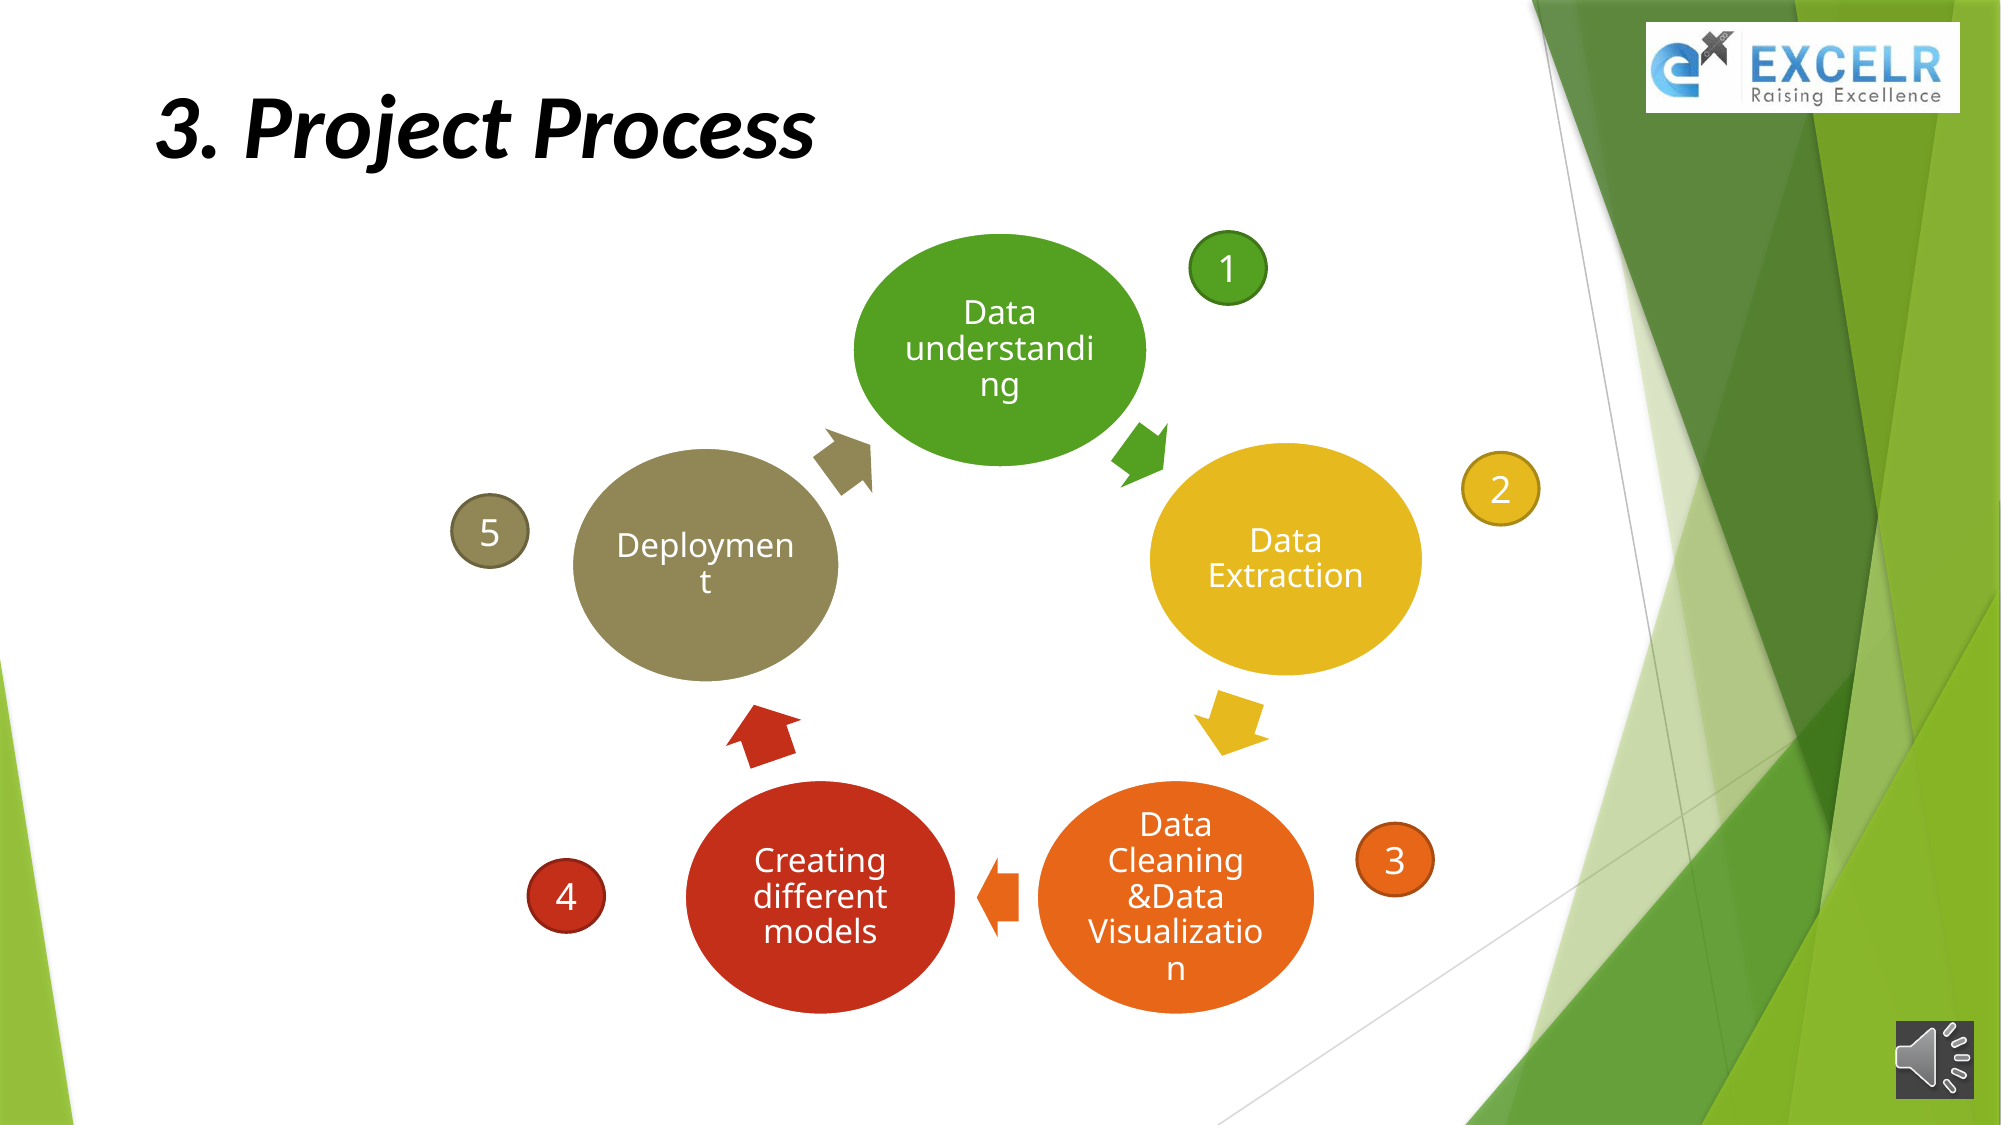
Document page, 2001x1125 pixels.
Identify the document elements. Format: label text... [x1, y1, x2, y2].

picture [1894, 1019, 1976, 1101]
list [136, 231, 1863, 1017]
title 3. Project Process [137, 59, 1863, 229]
